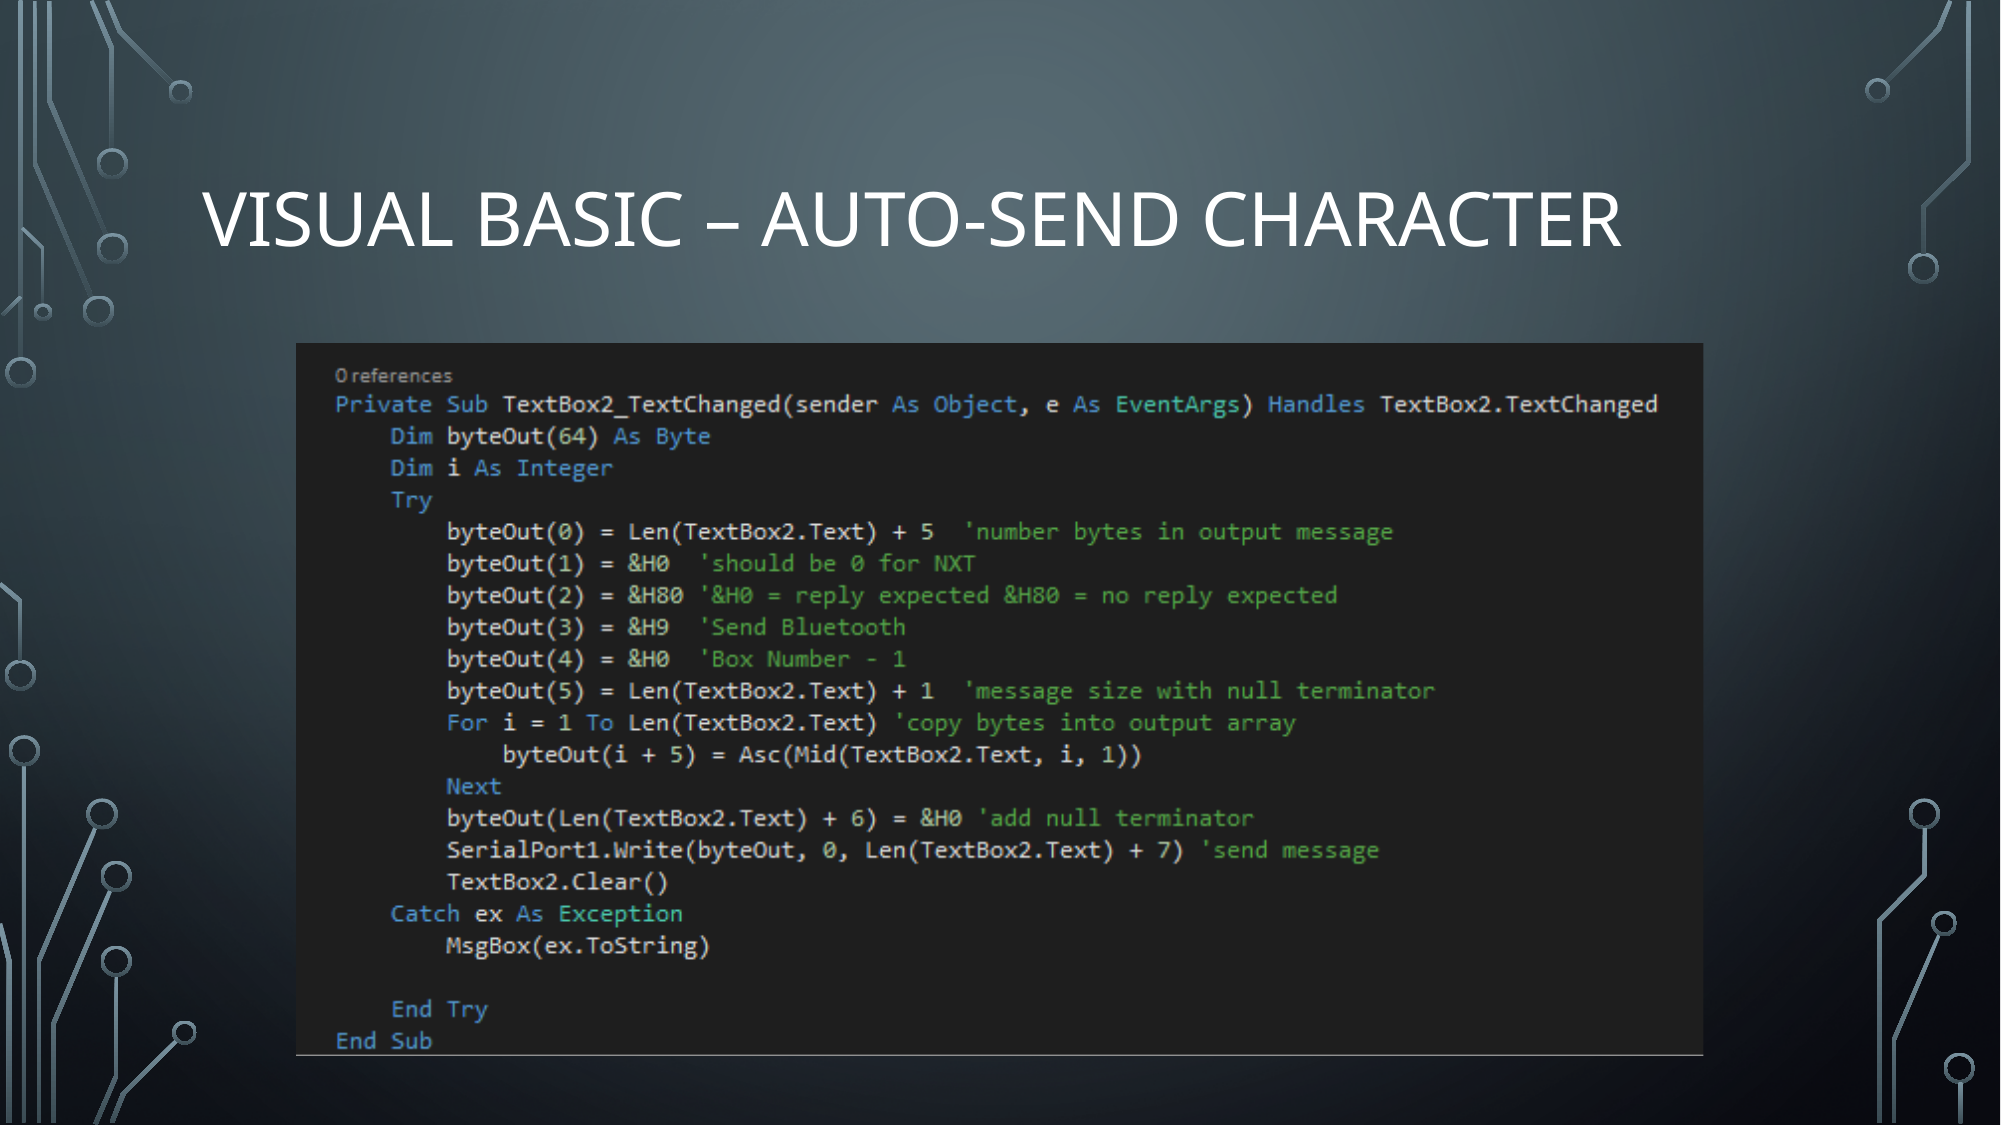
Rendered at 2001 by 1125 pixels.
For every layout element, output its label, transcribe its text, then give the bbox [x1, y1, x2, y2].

picture [295, 343, 1704, 1056]
title Visual Basic – auto-send character [187, 101, 1813, 344]
